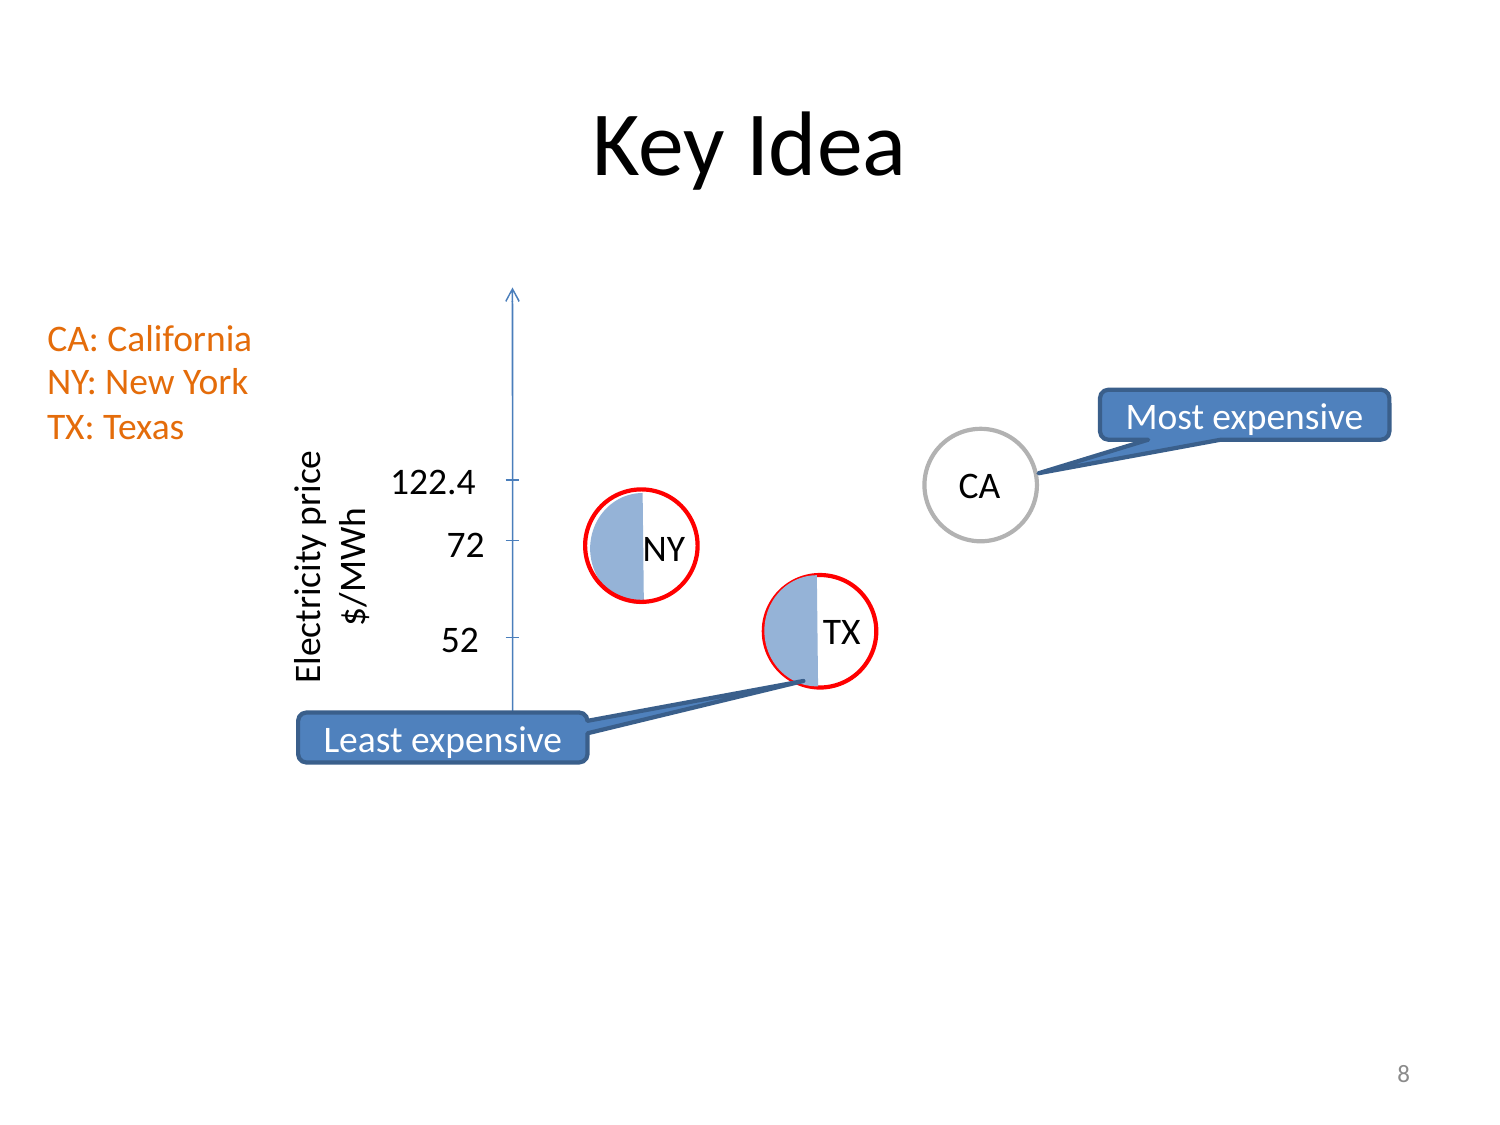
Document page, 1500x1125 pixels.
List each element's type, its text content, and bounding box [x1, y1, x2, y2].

text_box Most expensive [1036, 387, 1392, 476]
slide_number 8 [1074, 1042, 1425, 1103]
text_box NY: New York TX: Texas [32, 349, 264, 455]
text_box Least expensive [515, 678, 806, 765]
text_box TX [820, 599, 876, 660]
text_box [762, 573, 821, 689]
text_box [817, 572, 869, 599]
text_box 122.4 [375, 449, 491, 510]
text_box Electricity price $/MWh [274, 435, 380, 699]
text_box [616, 599, 646, 607]
text_box CA: California [32, 306, 268, 366]
text_box CA [943, 453, 1016, 514]
text_box [811, 660, 871, 690]
text_box NY [627, 516, 701, 576]
text_box 52 [426, 607, 494, 668]
text_box Least expensive [296, 710, 509, 765]
text_box 72 [431, 512, 500, 573]
text_box [583, 487, 692, 604]
text_box [922, 426, 1040, 544]
text_box Key Idea [74, 45, 1425, 233]
